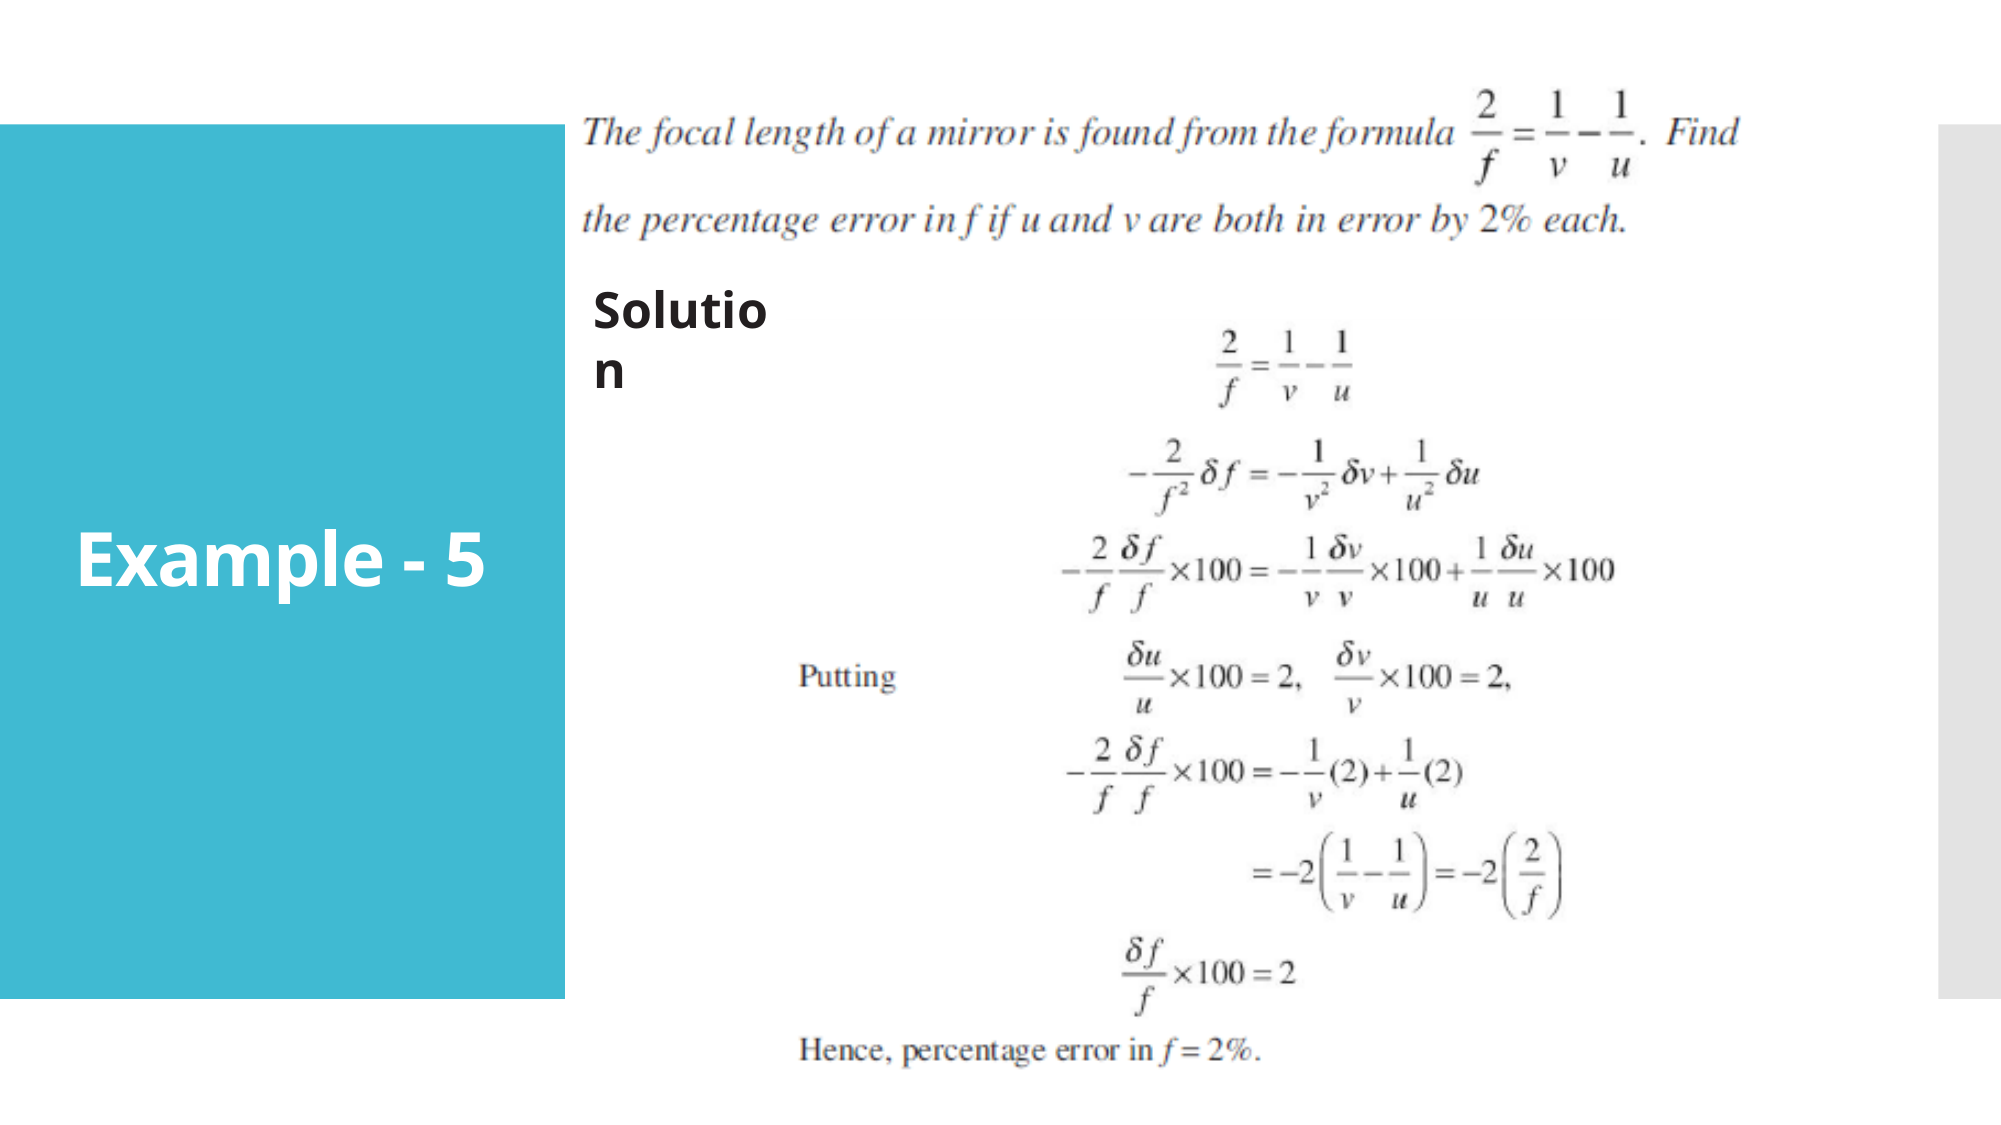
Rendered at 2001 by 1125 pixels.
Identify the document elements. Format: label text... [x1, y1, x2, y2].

picture [786, 318, 1621, 1071]
text_box Solution [578, 271, 787, 406]
title Example - 5 [39, 184, 523, 940]
picture [578, 85, 1750, 248]
